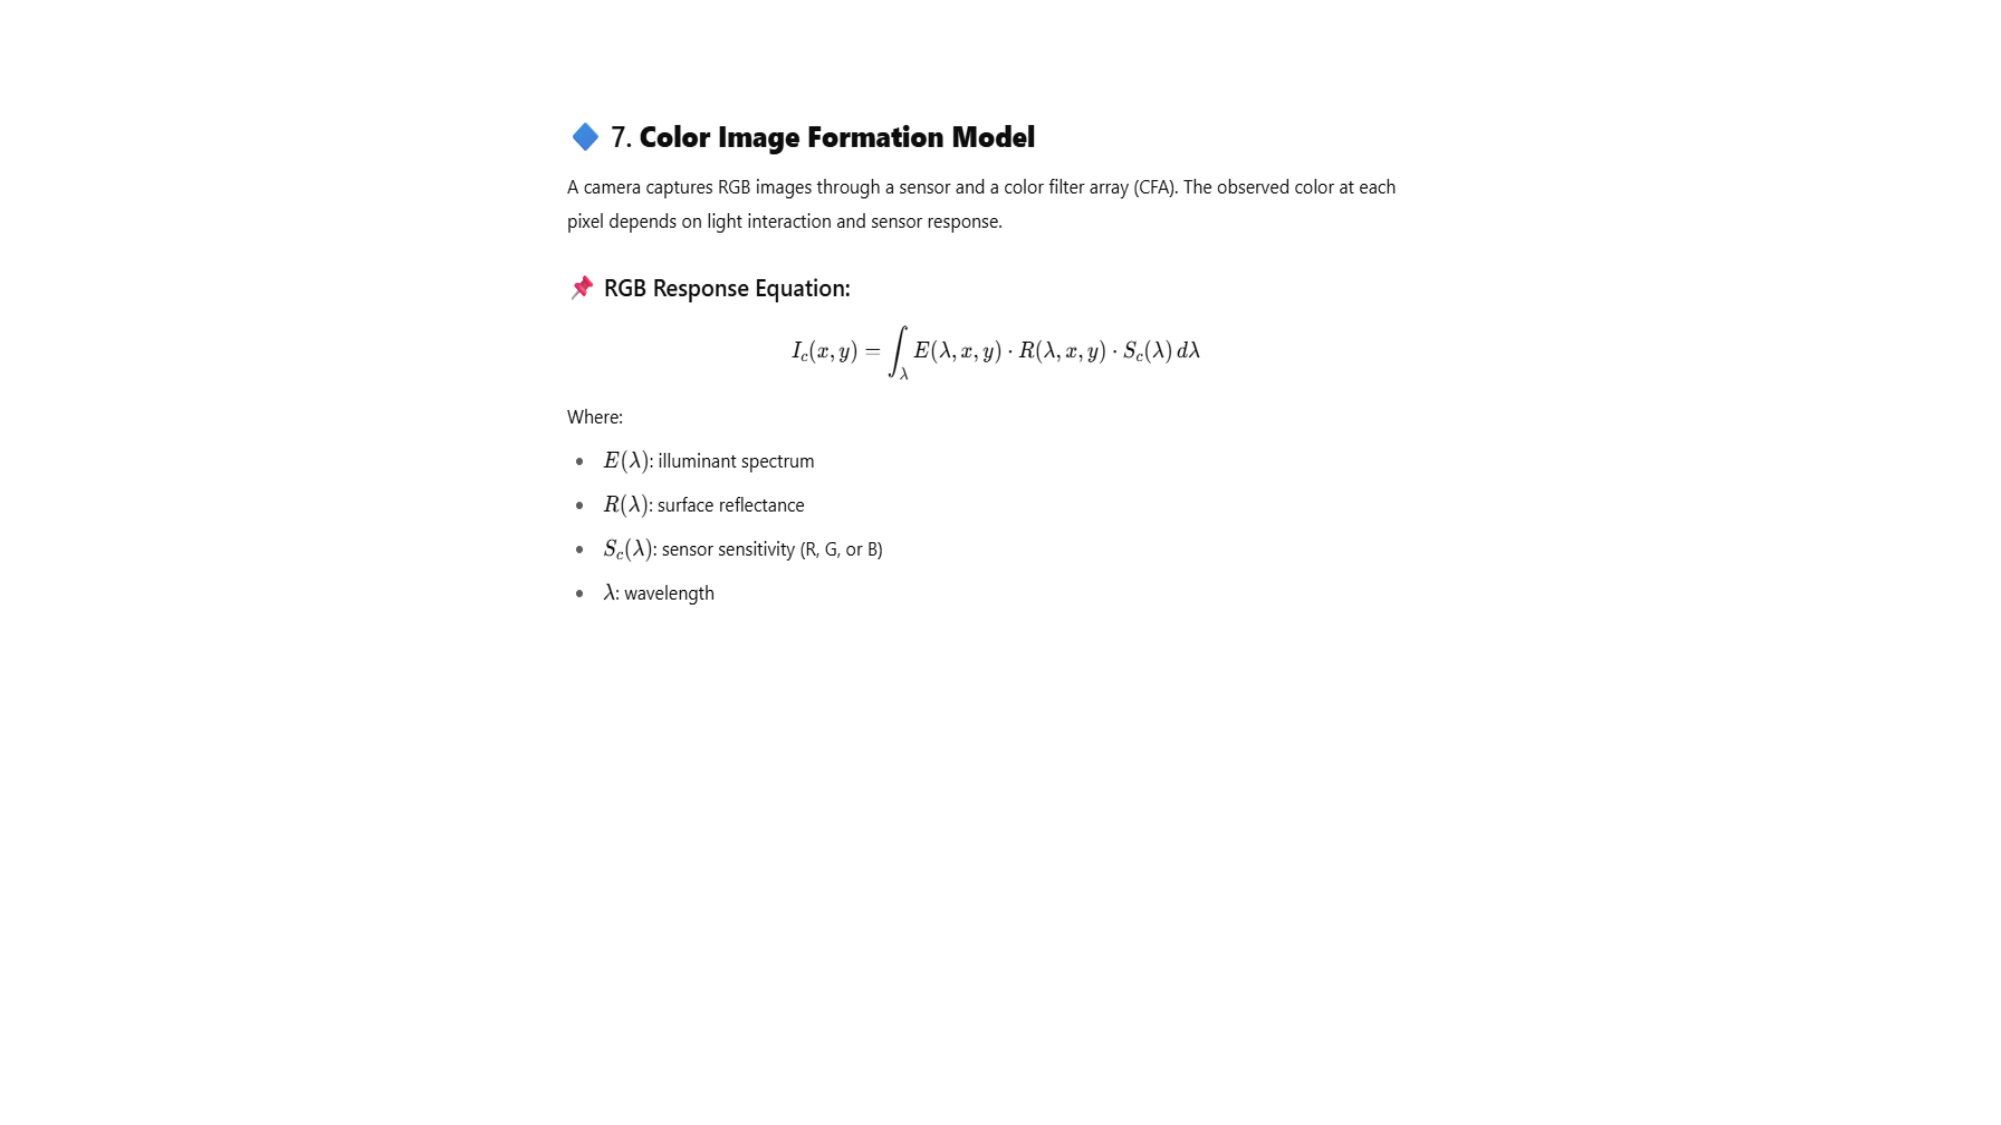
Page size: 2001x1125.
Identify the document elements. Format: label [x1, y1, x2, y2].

picture [546, 108, 1428, 623]
